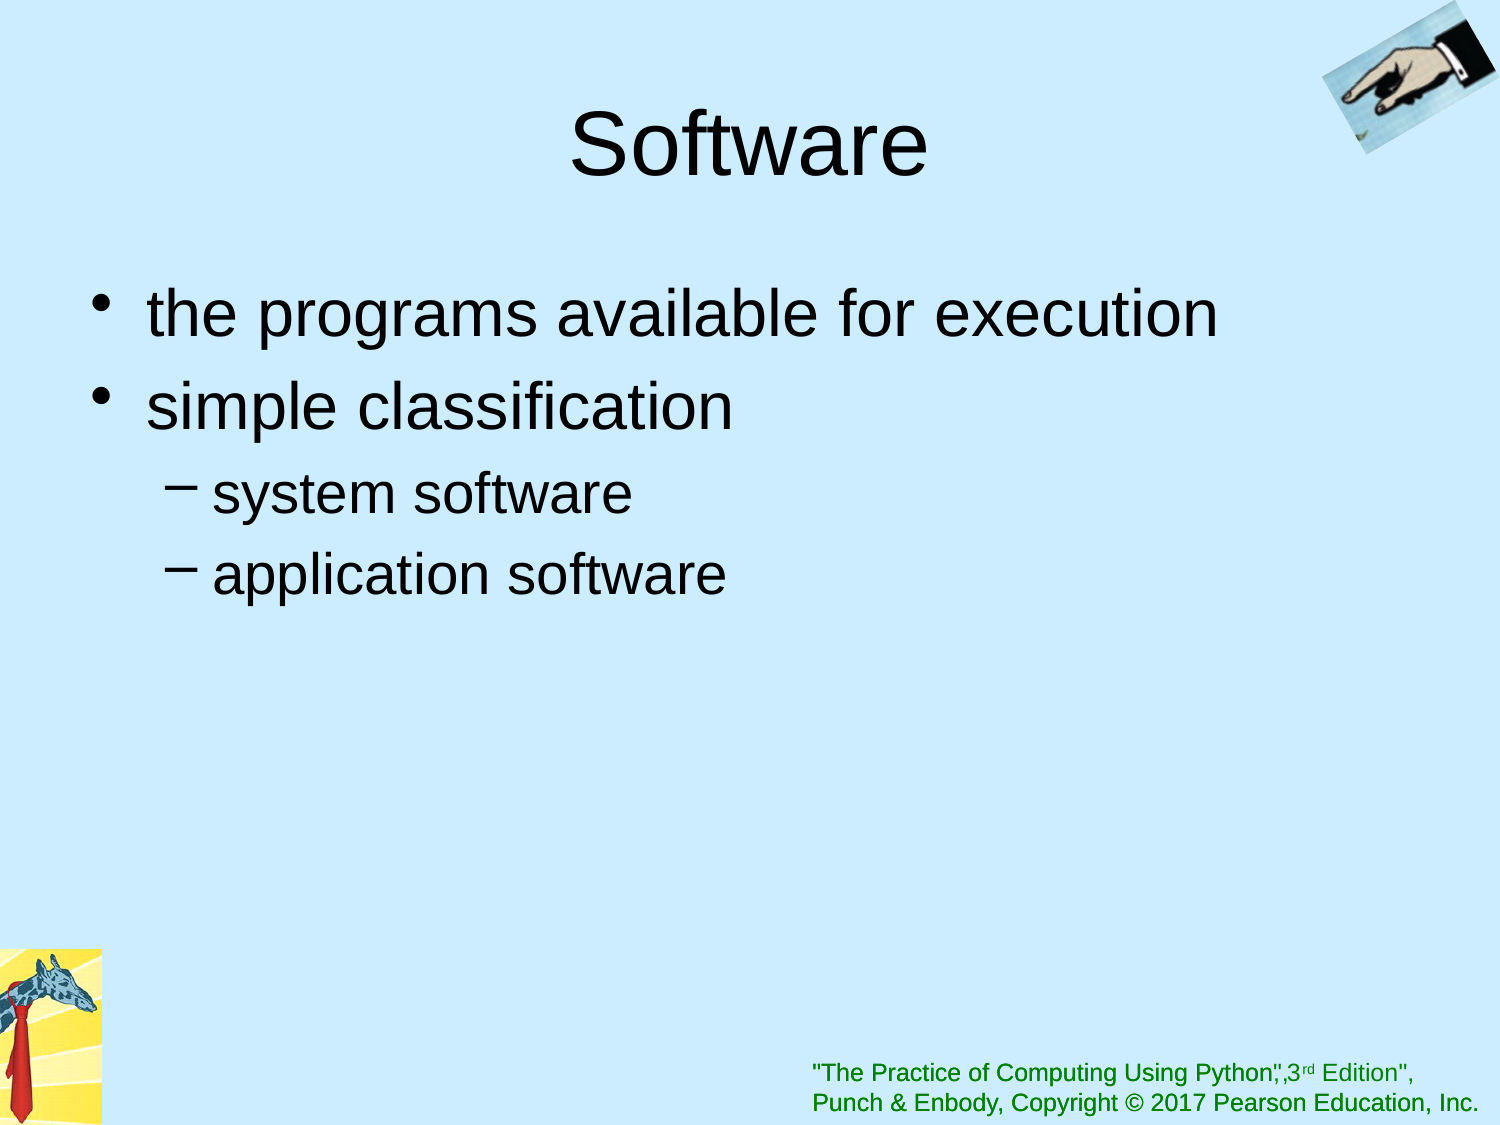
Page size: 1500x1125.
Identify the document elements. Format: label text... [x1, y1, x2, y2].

picture [0, 949, 102, 1125]
list the programs available for execution simple classification system software application software [75, 262, 1425, 1005]
picture [1378, 0, 1499, 120]
title Software [75, 45, 1425, 233]
